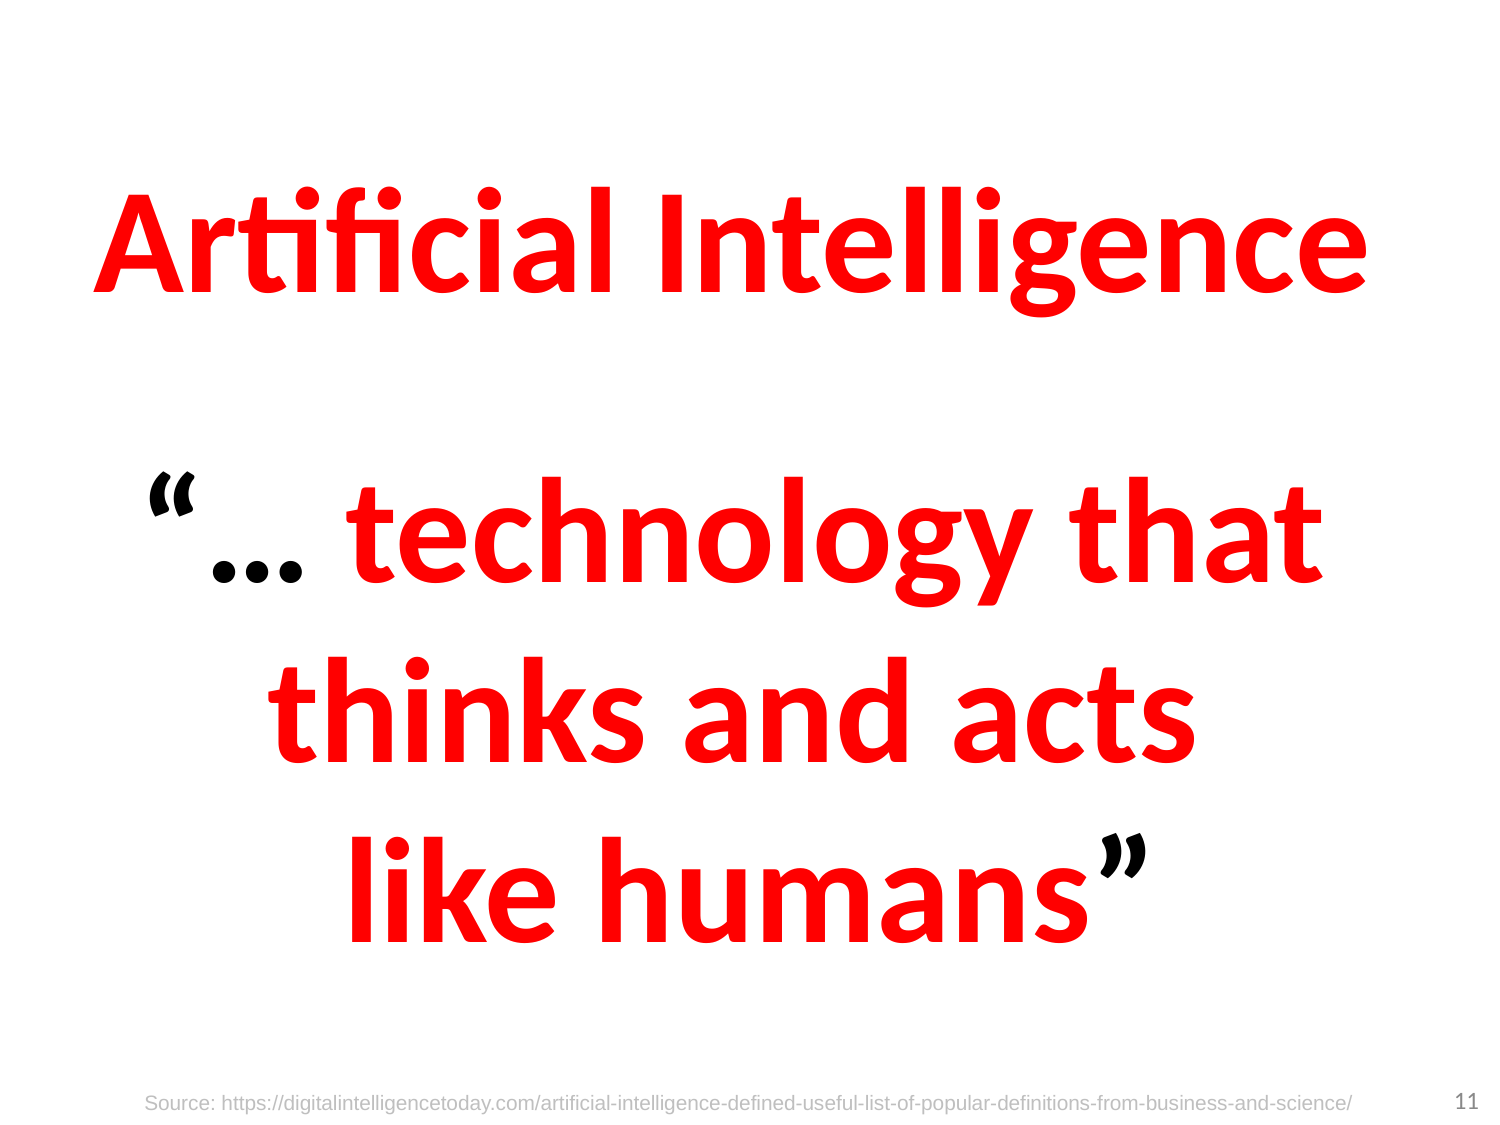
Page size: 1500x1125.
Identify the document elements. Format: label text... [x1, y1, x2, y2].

slide_number 11 [1144, 1069, 1495, 1125]
text_box Source: https://digitalintelligencetoday.com/artificial-intelligence-defined-useful-list-of-popular-definitions-from-business-and-science/ [100, 1082, 1397, 1122]
title Artificial Intelligence “… technology that thinks and acts like humans” [75, 45, 1425, 1070]
